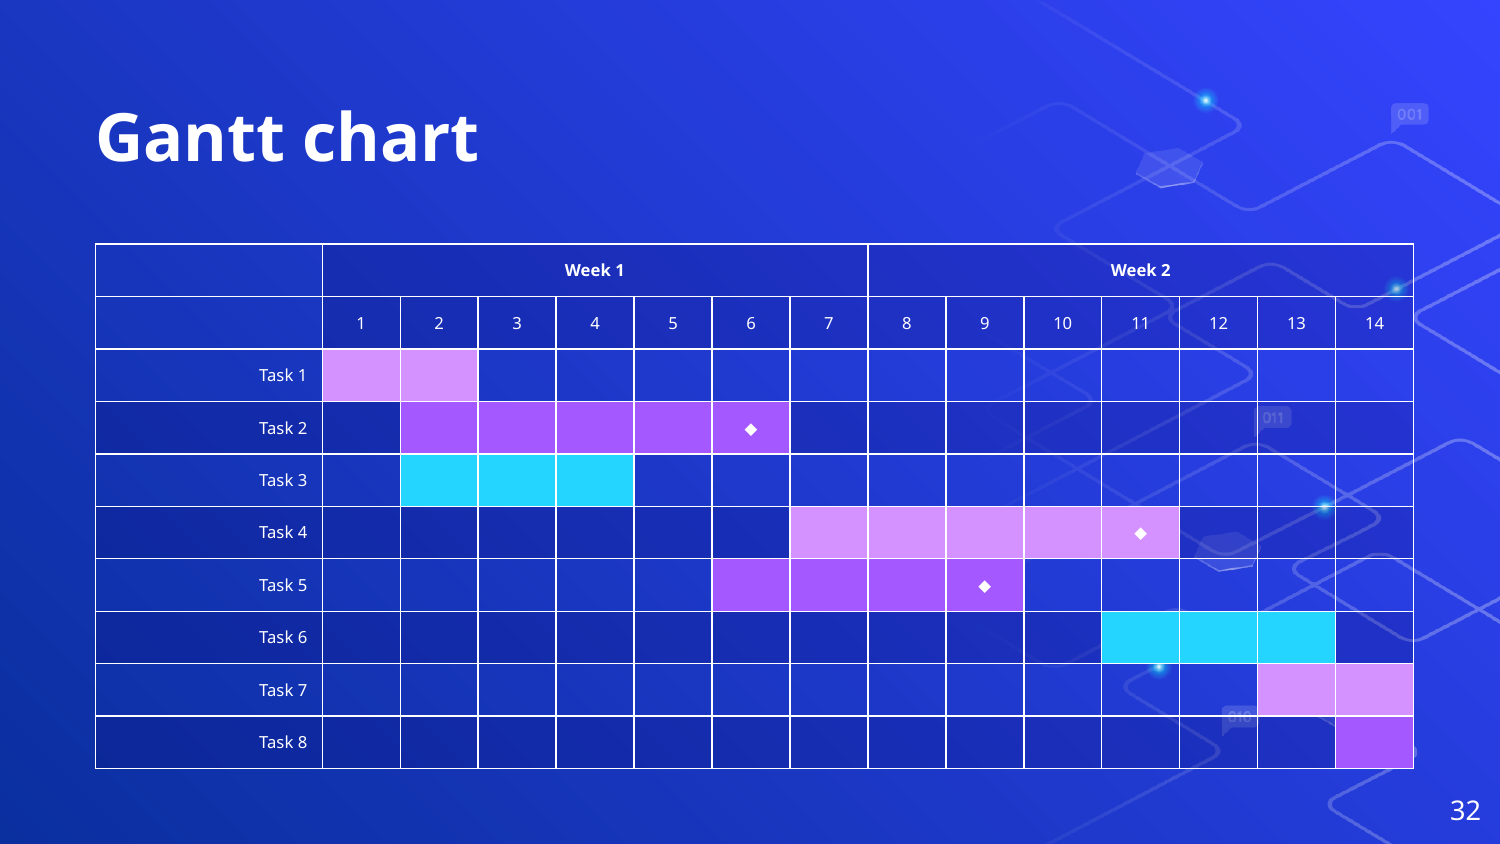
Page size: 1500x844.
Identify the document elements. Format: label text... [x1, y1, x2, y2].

table_cell [323, 612, 400, 663]
table_cell [635, 455, 711, 506]
table_cell Task 7 [96, 664, 322, 715]
table_cell [323, 717, 400, 768]
table_cell 1 [323, 297, 400, 348]
table_cell [401, 455, 477, 506]
table_cell [557, 717, 633, 768]
table_cell 9 [947, 297, 1023, 348]
table_cell [1025, 559, 1101, 611]
table_cell [635, 717, 711, 768]
table_cell [323, 402, 400, 453]
table_cell [401, 507, 477, 558]
table_cell ◆ [947, 559, 1023, 611]
table_cell [869, 717, 945, 768]
table_cell [479, 717, 555, 768]
table_cell [947, 612, 1023, 663]
table_cell [1258, 350, 1335, 401]
table_cell [1102, 717, 1179, 768]
table_cell [557, 402, 633, 453]
table_cell [1336, 402, 1413, 453]
table_cell [869, 559, 945, 611]
table_cell [791, 559, 867, 611]
table_cell [869, 664, 945, 715]
table_cell Task 2 [96, 402, 322, 453]
table_cell [1025, 507, 1101, 558]
table_cell [1180, 559, 1257, 611]
table_cell Task 4 [96, 507, 322, 558]
table_cell [869, 455, 945, 506]
table_cell [869, 402, 945, 453]
table_cell 13 [1258, 297, 1335, 348]
table_cell [401, 402, 477, 453]
table_cell [557, 664, 633, 715]
table_cell [557, 612, 633, 663]
table_cell [1102, 455, 1179, 506]
table_cell [1258, 717, 1335, 768]
table_cell [713, 350, 789, 401]
table_cell [1180, 717, 1257, 768]
table_cell [1258, 559, 1335, 611]
table_cell [791, 612, 867, 663]
table_cell [323, 664, 400, 715]
table_cell [1025, 455, 1101, 506]
table_cell [557, 455, 633, 506]
table_cell [1258, 402, 1335, 453]
table_cell [1336, 507, 1413, 558]
picture [0, 0, 1500, 844]
table_cell 12 [1180, 297, 1257, 348]
table_cell [401, 612, 477, 663]
table_cell [401, 559, 477, 611]
table_cell [401, 350, 477, 401]
table_cell [479, 612, 555, 663]
table_cell [1025, 402, 1101, 453]
table_cell 2 [401, 297, 477, 348]
table_cell [791, 455, 867, 506]
table_cell Task 8 [96, 717, 322, 768]
table_cell 14 [1336, 297, 1413, 348]
table_cell [401, 664, 477, 715]
table_cell [479, 350, 555, 401]
table_cell [479, 455, 555, 506]
table_cell [791, 402, 867, 453]
table_cell [947, 664, 1023, 715]
table_cell [479, 507, 555, 558]
table_header Week 1 [323, 245, 867, 296]
table_cell [791, 350, 867, 401]
table_cell 5 [635, 297, 711, 348]
table_cell [1336, 350, 1413, 401]
table_cell Task 5 [96, 559, 322, 611]
table_cell Task 3 [96, 455, 322, 506]
table_cell [479, 402, 555, 453]
table_cell [323, 507, 400, 558]
table_cell [635, 507, 711, 558]
table_cell [1336, 612, 1413, 663]
table_cell [1102, 559, 1179, 611]
table_cell [1258, 455, 1335, 506]
table_cell [1102, 350, 1179, 401]
table_cell [791, 717, 867, 768]
slide_number 32 [1391, 779, 1482, 844]
table_cell [869, 350, 945, 401]
table_cell [713, 612, 789, 663]
table_cell [1180, 507, 1257, 558]
table_cell 10 [1025, 297, 1101, 348]
table_cell [1180, 402, 1257, 453]
table_cell [1102, 402, 1179, 453]
table_cell 7 [791, 297, 867, 348]
table_cell [713, 717, 789, 768]
table_cell [635, 402, 711, 453]
table_cell Task 1 [96, 350, 322, 401]
table_cell [1180, 350, 1257, 401]
table_cell [1102, 612, 1179, 663]
table_cell [96, 297, 322, 348]
table_cell [947, 507, 1023, 558]
table_cell [1025, 612, 1101, 663]
table_cell [323, 455, 400, 506]
table_cell [947, 402, 1023, 453]
table_cell [479, 559, 555, 611]
table_cell 4 [557, 297, 633, 348]
table_cell ◆ [713, 402, 789, 453]
table_cell [557, 350, 633, 401]
table_cell [1025, 350, 1101, 401]
table_cell [791, 507, 867, 558]
table_cell [1336, 717, 1413, 768]
table_cell [557, 507, 633, 558]
table_cell [1336, 664, 1413, 715]
table_cell [1336, 455, 1413, 506]
table_cell [1336, 559, 1413, 611]
table_cell [869, 507, 945, 558]
table_cell [635, 350, 711, 401]
table_cell [713, 455, 789, 506]
title Gantt chart [95, 33, 1082, 175]
table_cell Task 6 [96, 612, 322, 663]
table_cell [947, 455, 1023, 506]
table_cell [1102, 664, 1179, 715]
table_cell 3 [479, 297, 555, 348]
table_cell [947, 717, 1023, 768]
table_cell 6 [713, 297, 789, 348]
table_cell [1180, 664, 1257, 715]
table_cell [791, 664, 867, 715]
table_header Week 2 [869, 245, 1413, 296]
table_cell [635, 664, 711, 715]
table_cell [869, 612, 945, 663]
table_cell [635, 612, 711, 663]
table_cell [557, 559, 633, 611]
table_cell [713, 664, 789, 715]
table_header [96, 245, 322, 296]
table_cell [713, 559, 789, 611]
table_cell [635, 559, 711, 611]
table_cell [323, 350, 400, 401]
table_cell [479, 664, 555, 715]
table_cell [1258, 507, 1335, 558]
table_cell [1258, 612, 1335, 663]
table_cell [1180, 612, 1257, 663]
table_cell [713, 507, 789, 558]
table_cell [1258, 664, 1335, 715]
table_cell ◆ [1102, 507, 1179, 558]
table_cell [947, 350, 1023, 401]
table_cell [1180, 455, 1257, 506]
table_cell 8 [869, 297, 945, 348]
table_cell [1025, 717, 1101, 768]
table_cell [401, 717, 477, 768]
table_cell [1025, 664, 1101, 715]
table_cell [323, 559, 400, 611]
table_cell 11 [1102, 297, 1179, 348]
